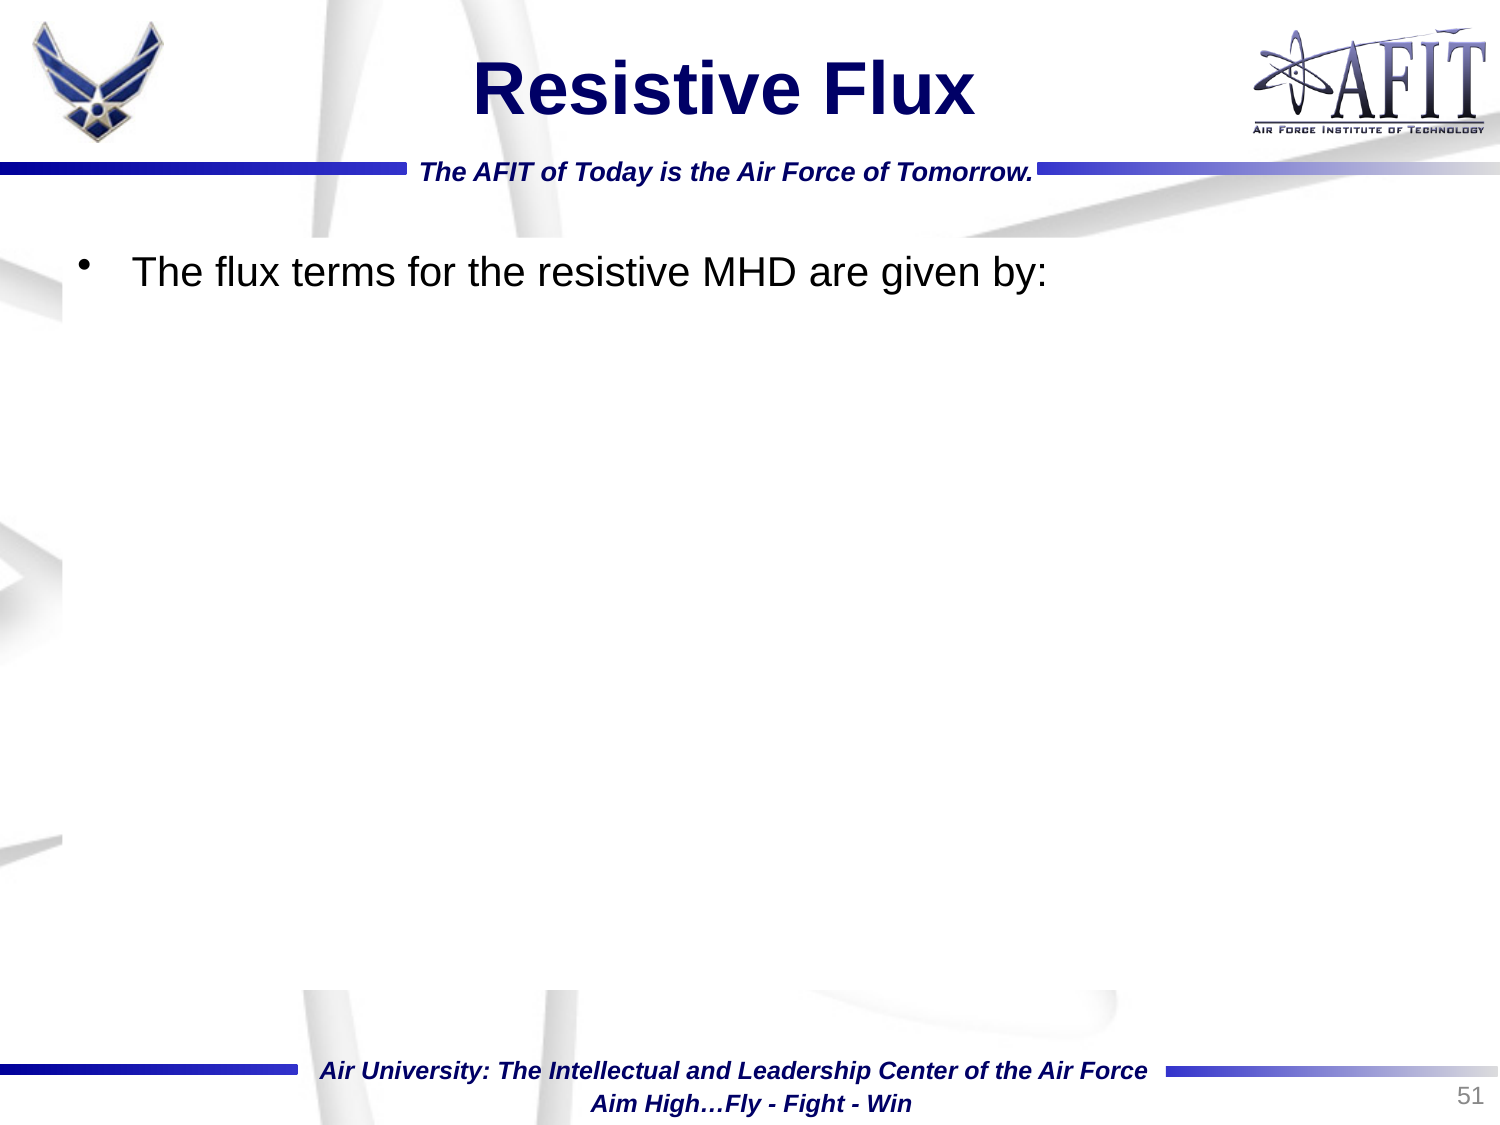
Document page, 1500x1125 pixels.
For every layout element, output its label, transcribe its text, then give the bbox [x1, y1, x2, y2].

picture [1363, 0, 1500, 162]
picture [610, 169, 616, 179]
picture [957, 169, 964, 179]
picture [594, 169, 601, 179]
picture [803, 169, 810, 179]
title Resistive Flux [87, 0, 1363, 169]
picture [994, 169, 1001, 179]
picture [0, 169, 1500, 1125]
picture [916, 169, 923, 179]
slide_number 51 [1149, 1065, 1500, 1125]
picture [868, 169, 875, 179]
picture [545, 169, 552, 179]
picture [0, 0, 87, 162]
